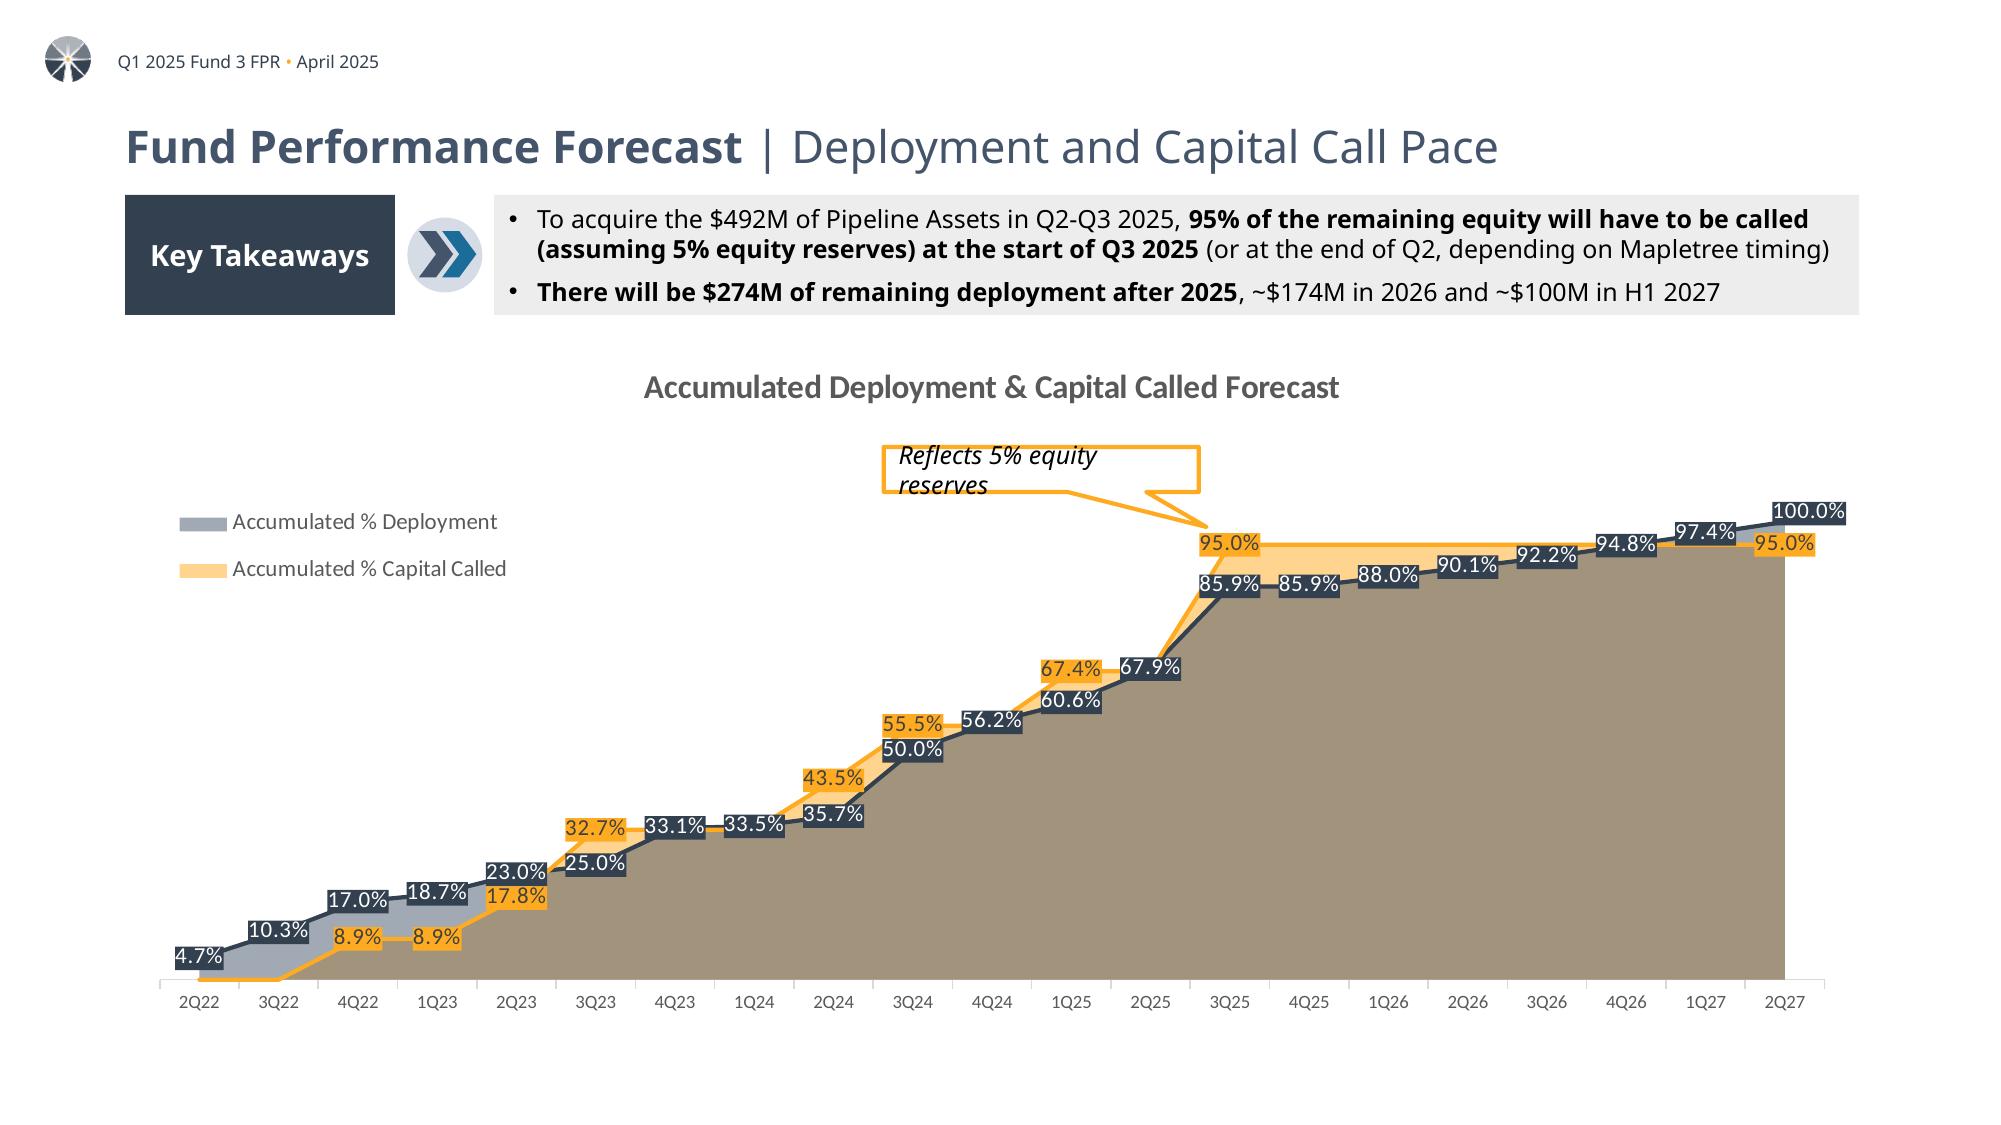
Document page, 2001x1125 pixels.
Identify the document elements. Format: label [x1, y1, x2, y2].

title [125, 89, 1778, 203]
text_box [492, 193, 1861, 317]
picture [45, 36, 91, 82]
text_box [123, 193, 397, 317]
text_box [407, 217, 483, 293]
chart [124, 342, 1860, 1028]
